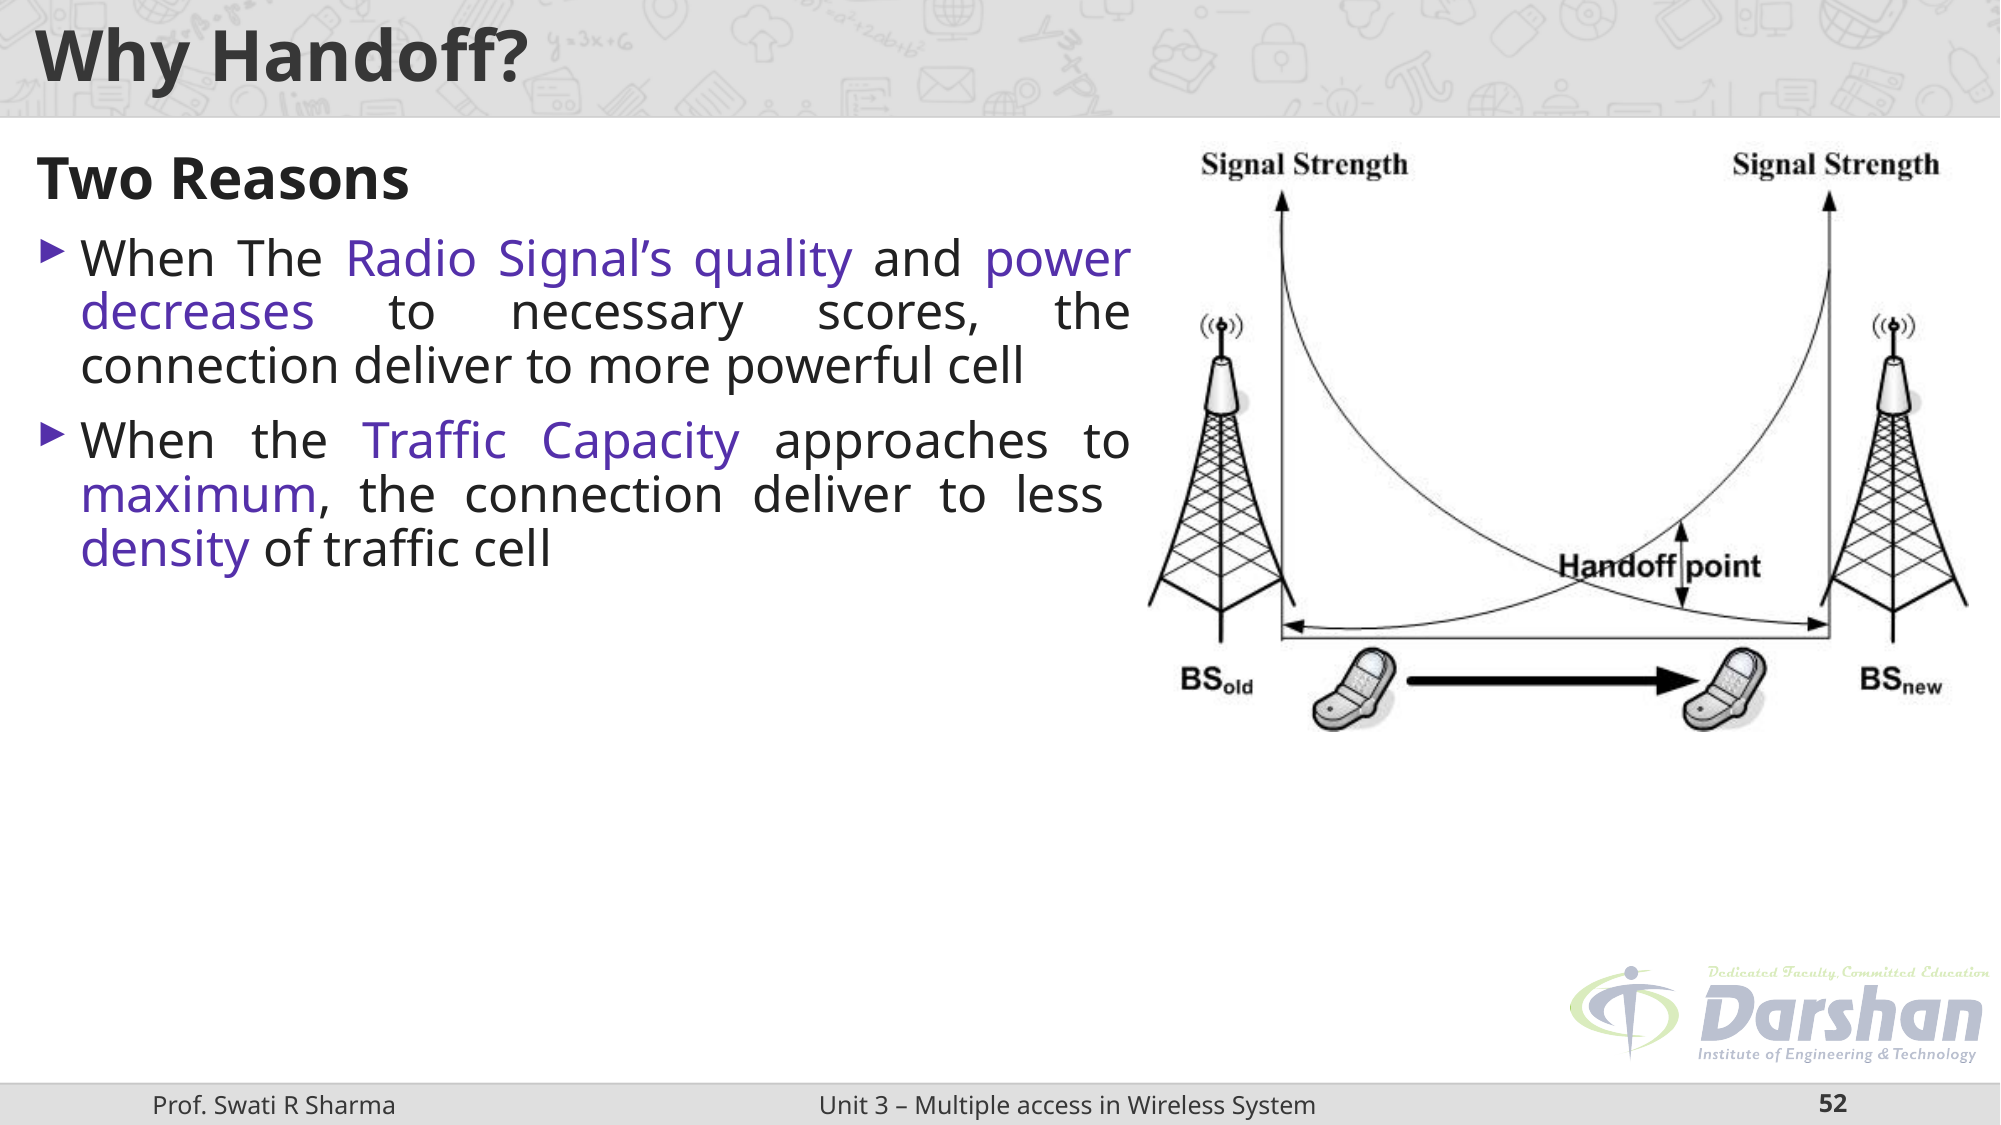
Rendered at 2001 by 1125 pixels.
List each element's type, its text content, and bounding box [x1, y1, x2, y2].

list Two Reasons When The Radio Signal’s quality and power decreases to necessary scores, the connection deliver to more powerful cell When the Traffic Capacity approaches to maximum, the connection deliver to less density of traffic cell [21, 141, 1148, 1059]
table_header In soft handoff, at least one of the links is kept when radio links are added and removed to the mobile station. [1570, 966, 1990, 1063]
picture [1147, 141, 1969, 732]
title Why Handoff? [0, 0, 2000, 117]
